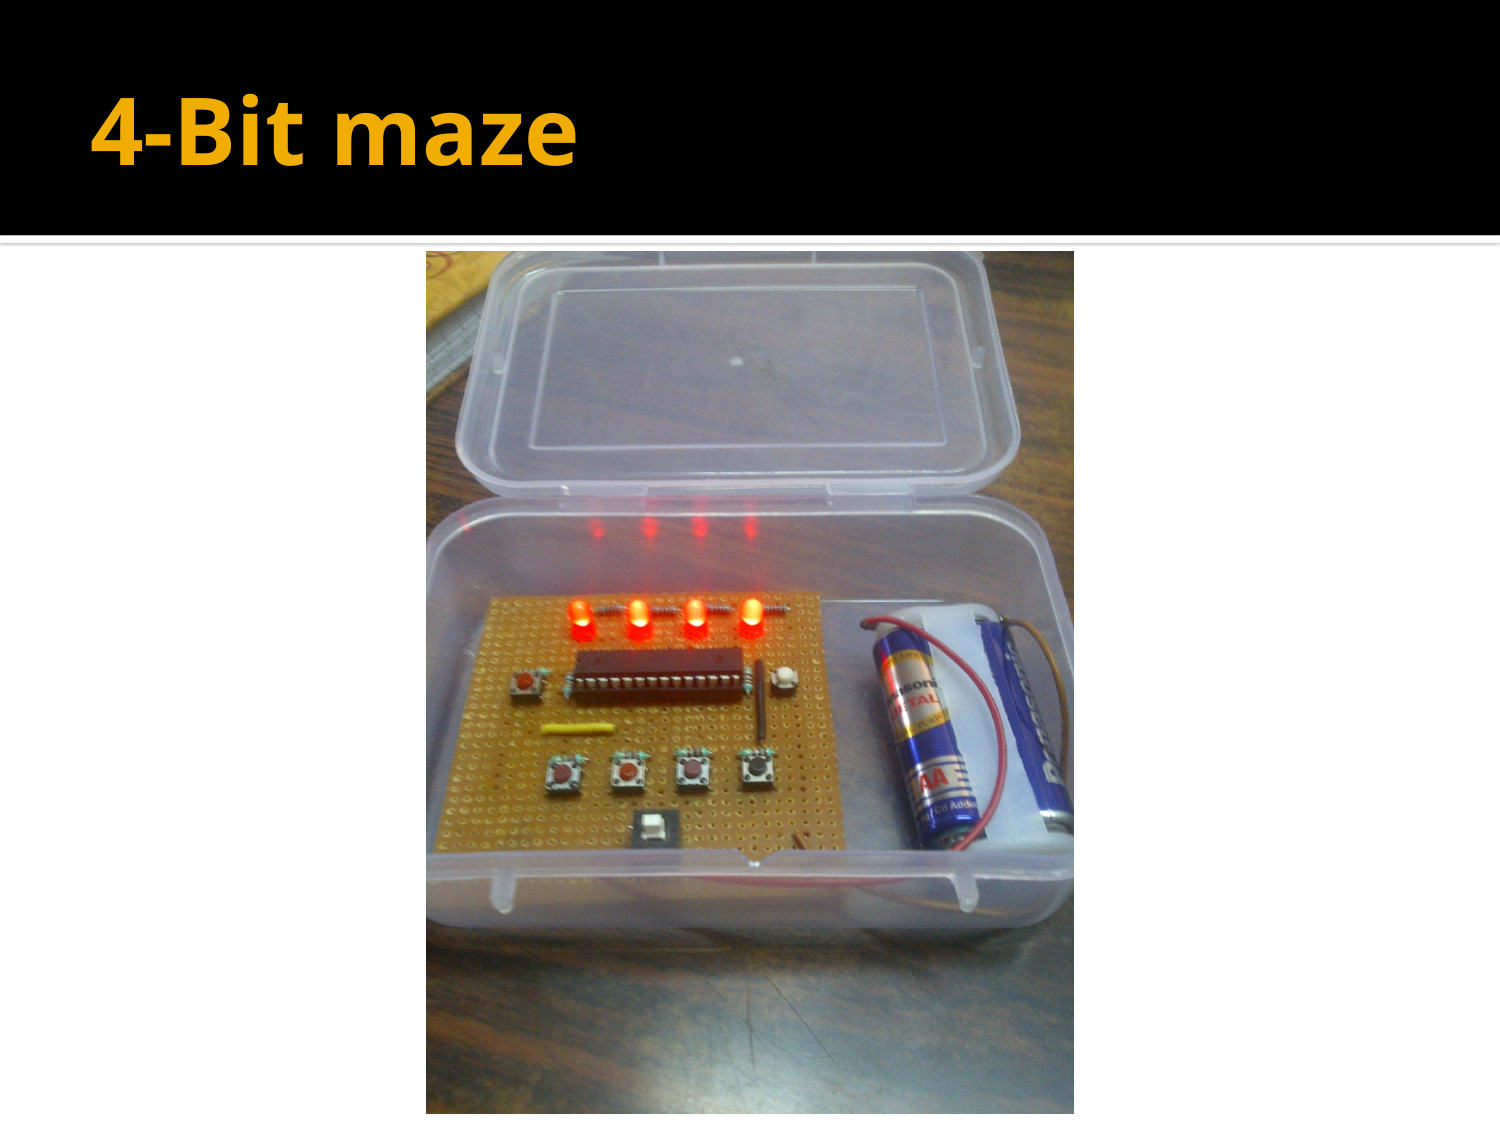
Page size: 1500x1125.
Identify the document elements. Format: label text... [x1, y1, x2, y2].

title 4-Bit maze [75, 25, 1425, 231]
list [426, 251, 1074, 1114]
